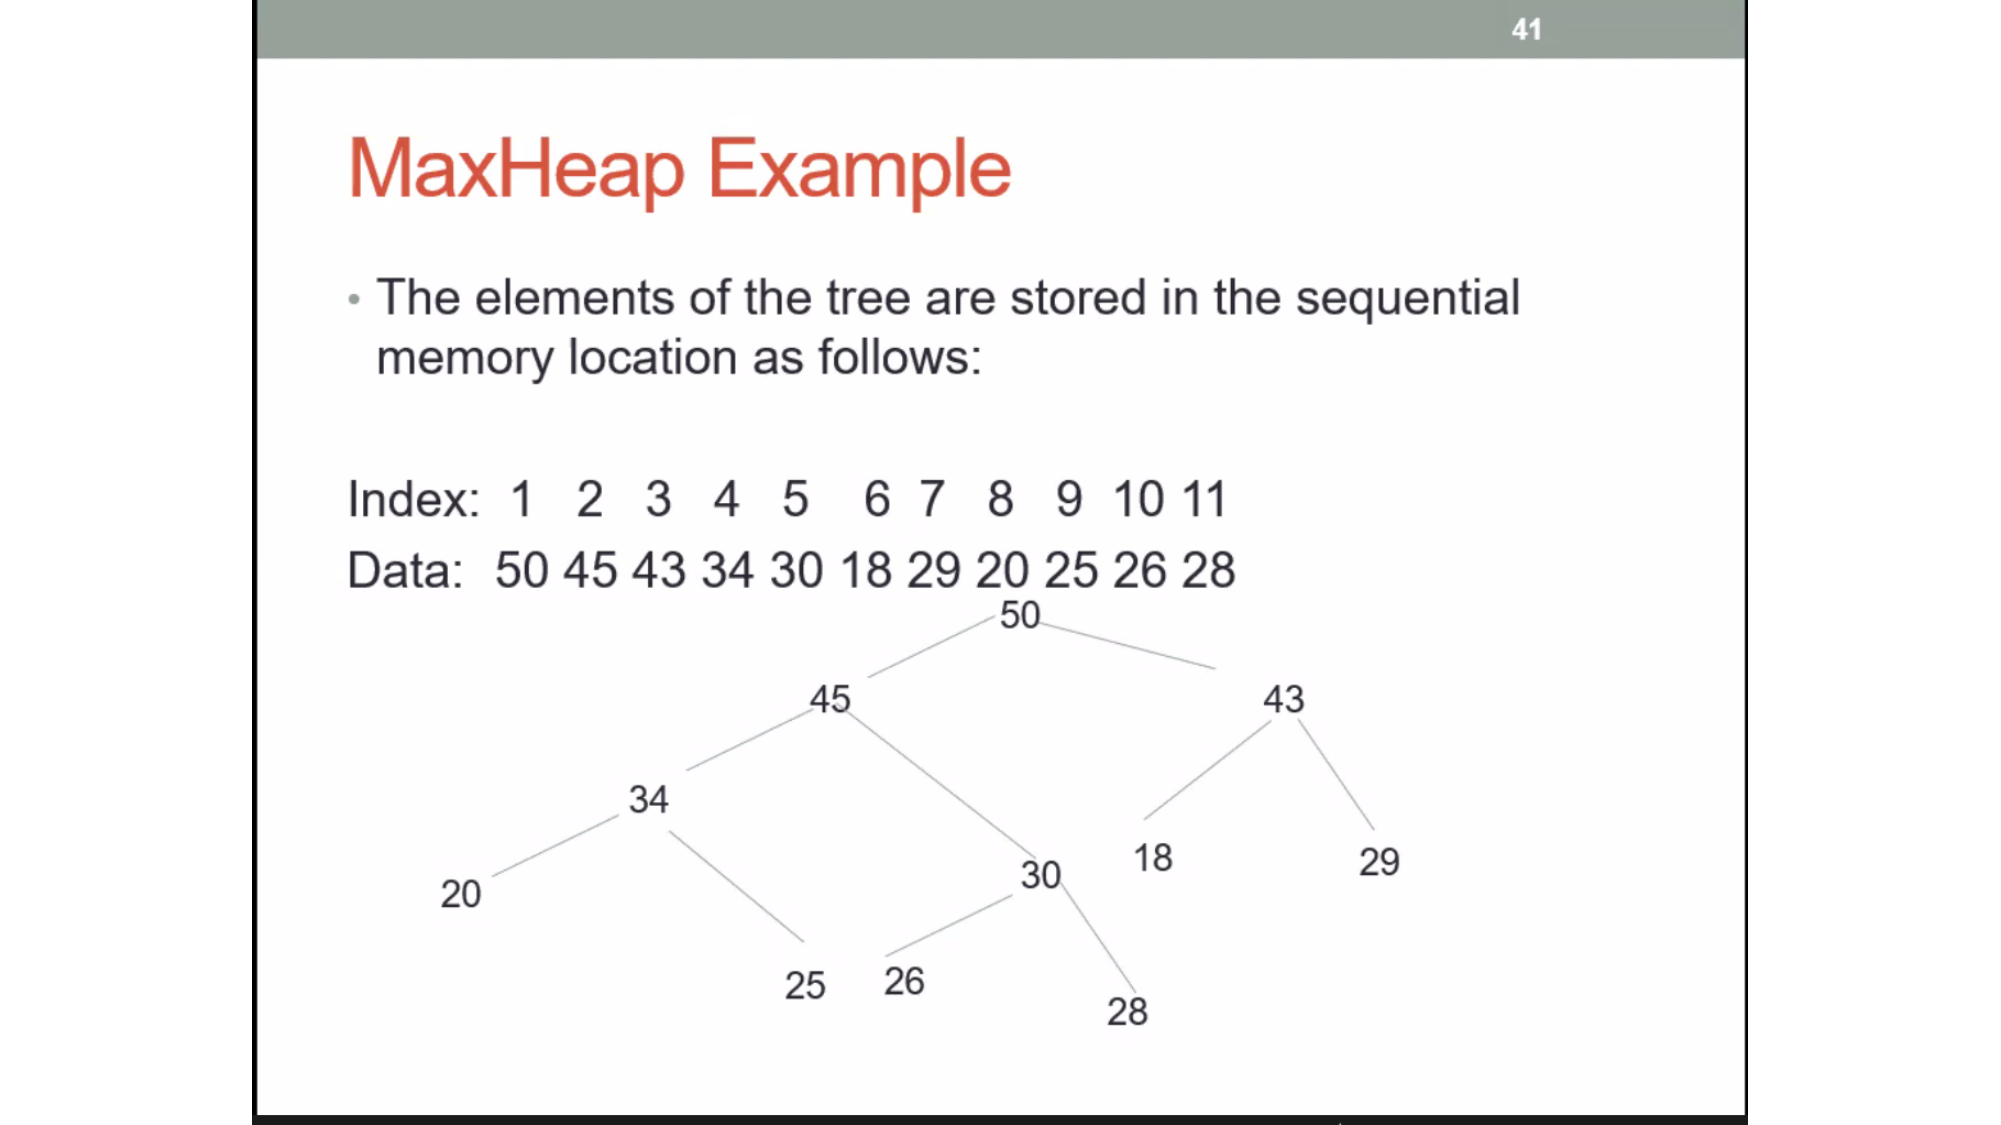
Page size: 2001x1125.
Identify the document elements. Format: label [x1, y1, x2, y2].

picture [252, 0, 1748, 1125]
